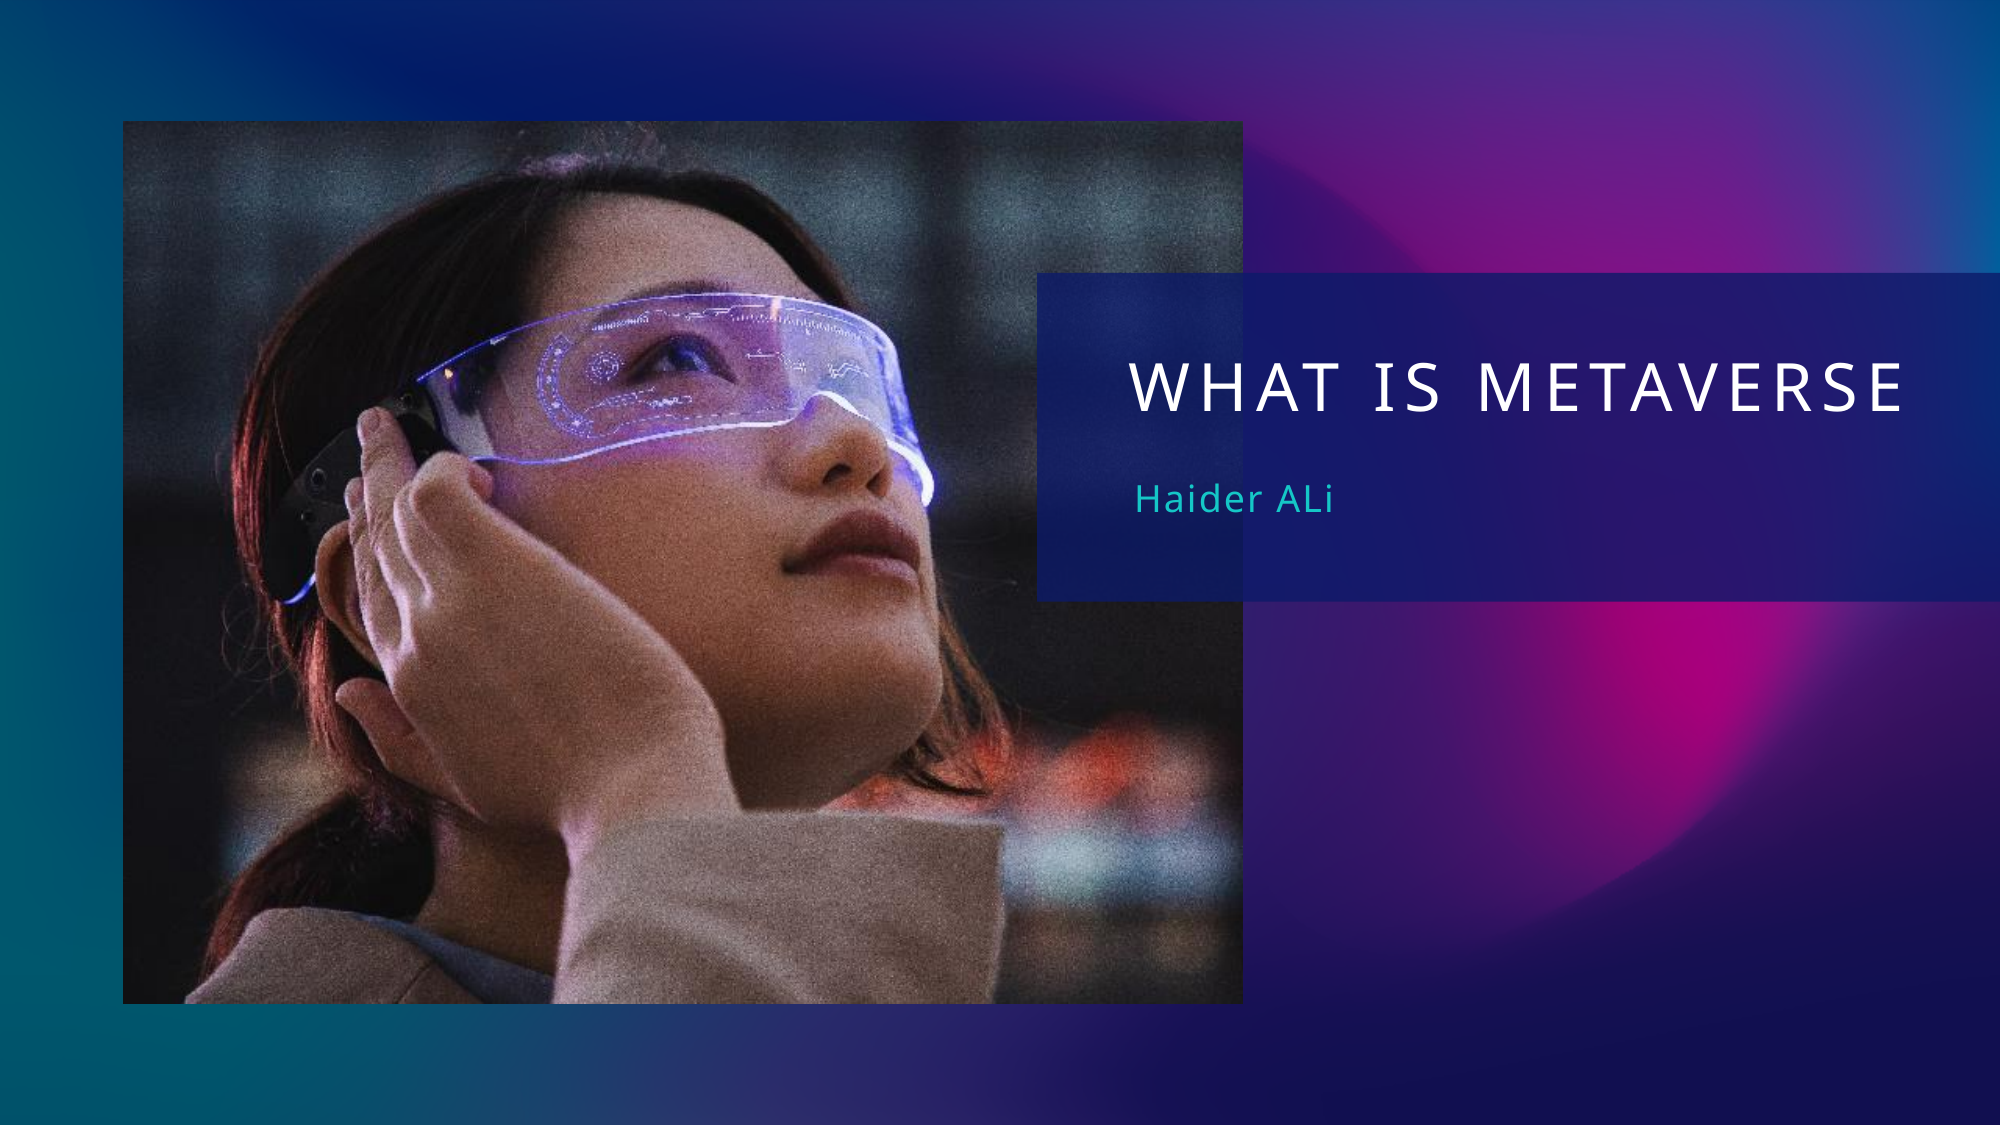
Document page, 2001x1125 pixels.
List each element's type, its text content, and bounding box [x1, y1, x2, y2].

picture [0, 0, 2000, 1125]
title What is Metaverse [1243, 272, 2000, 602]
list Haider ALi [1243, 472, 1927, 528]
